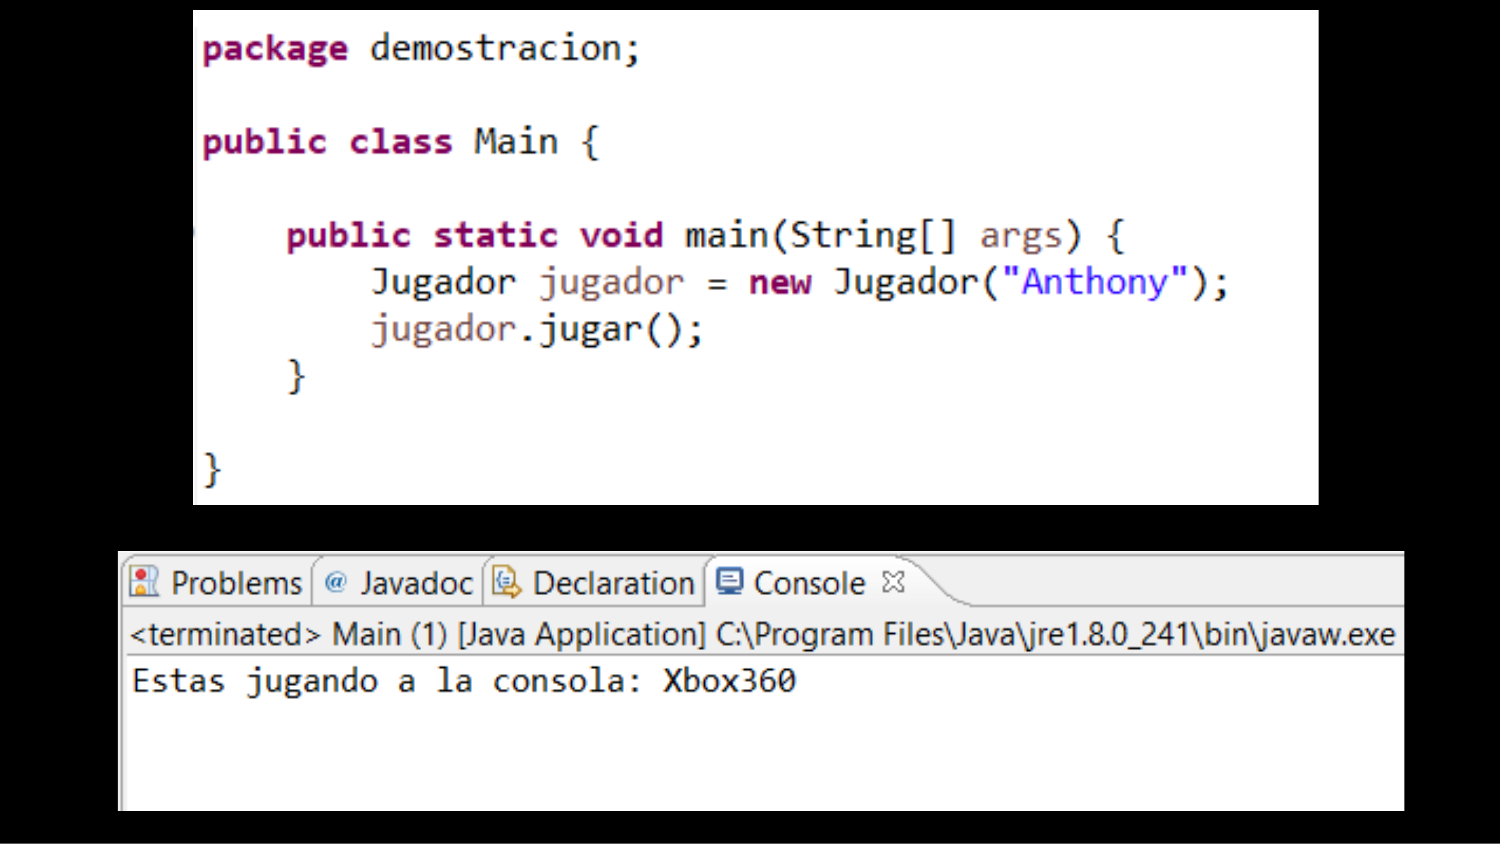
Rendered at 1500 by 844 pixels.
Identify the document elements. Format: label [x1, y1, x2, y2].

picture [180, 10, 1319, 505]
picture [117, 551, 1405, 811]
